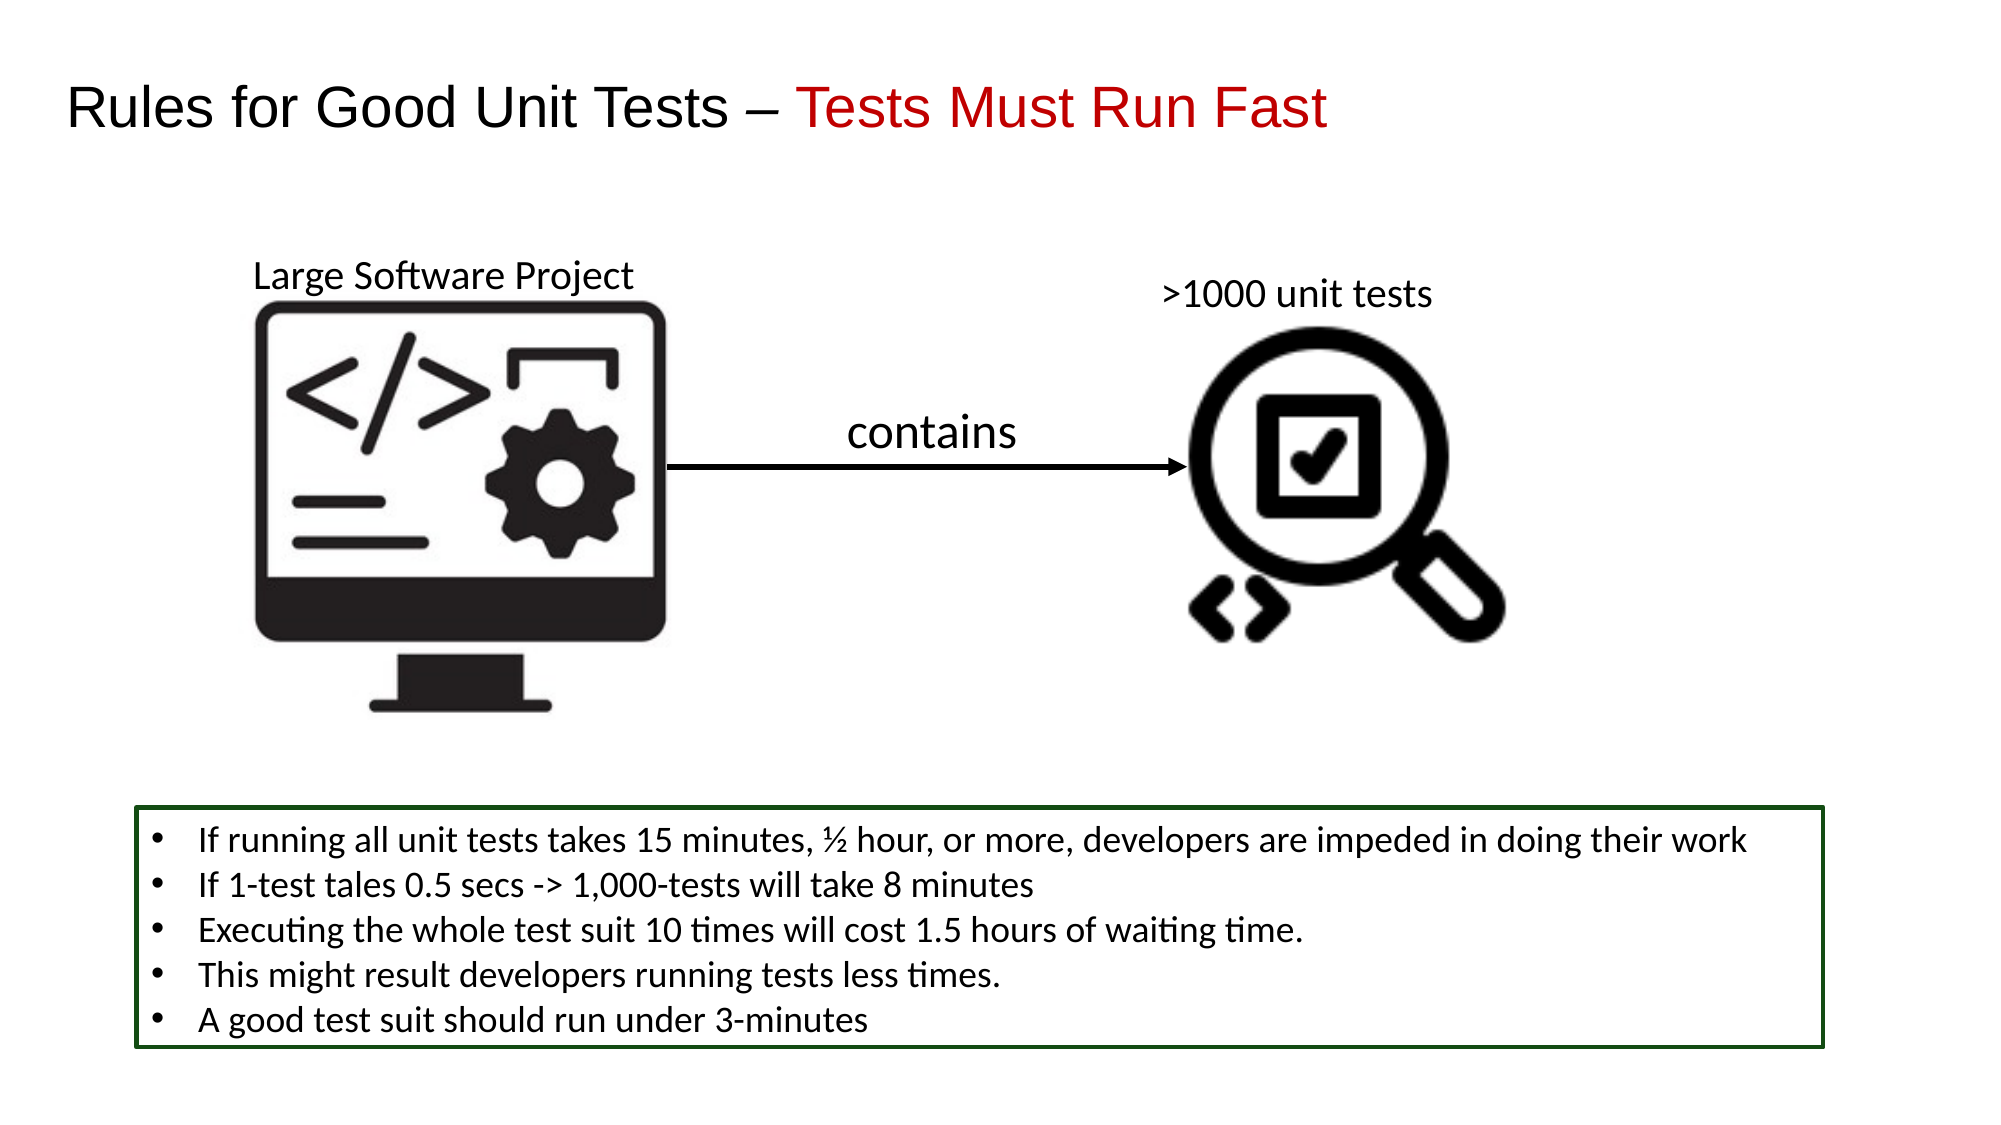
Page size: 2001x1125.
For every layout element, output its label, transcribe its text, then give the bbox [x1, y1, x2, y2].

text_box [667, 258, 1529, 666]
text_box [238, 240, 684, 720]
text_box Rules for Good Unit Tests – Tests Must Run Fast [51, 0, 1909, 218]
text_box If running all unit tests takes 15 minutes, ½ hour, or more, developers are impeded in doing their work If 1-test tales 0.5 secs -> 1,000-tests will take 8 minutes Executing the whole test suit 10 times will cost 1.5 hours of waiting time. This might result developers running tests less times. A good test suit should run under 3-minutes [136, 807, 1824, 1048]
